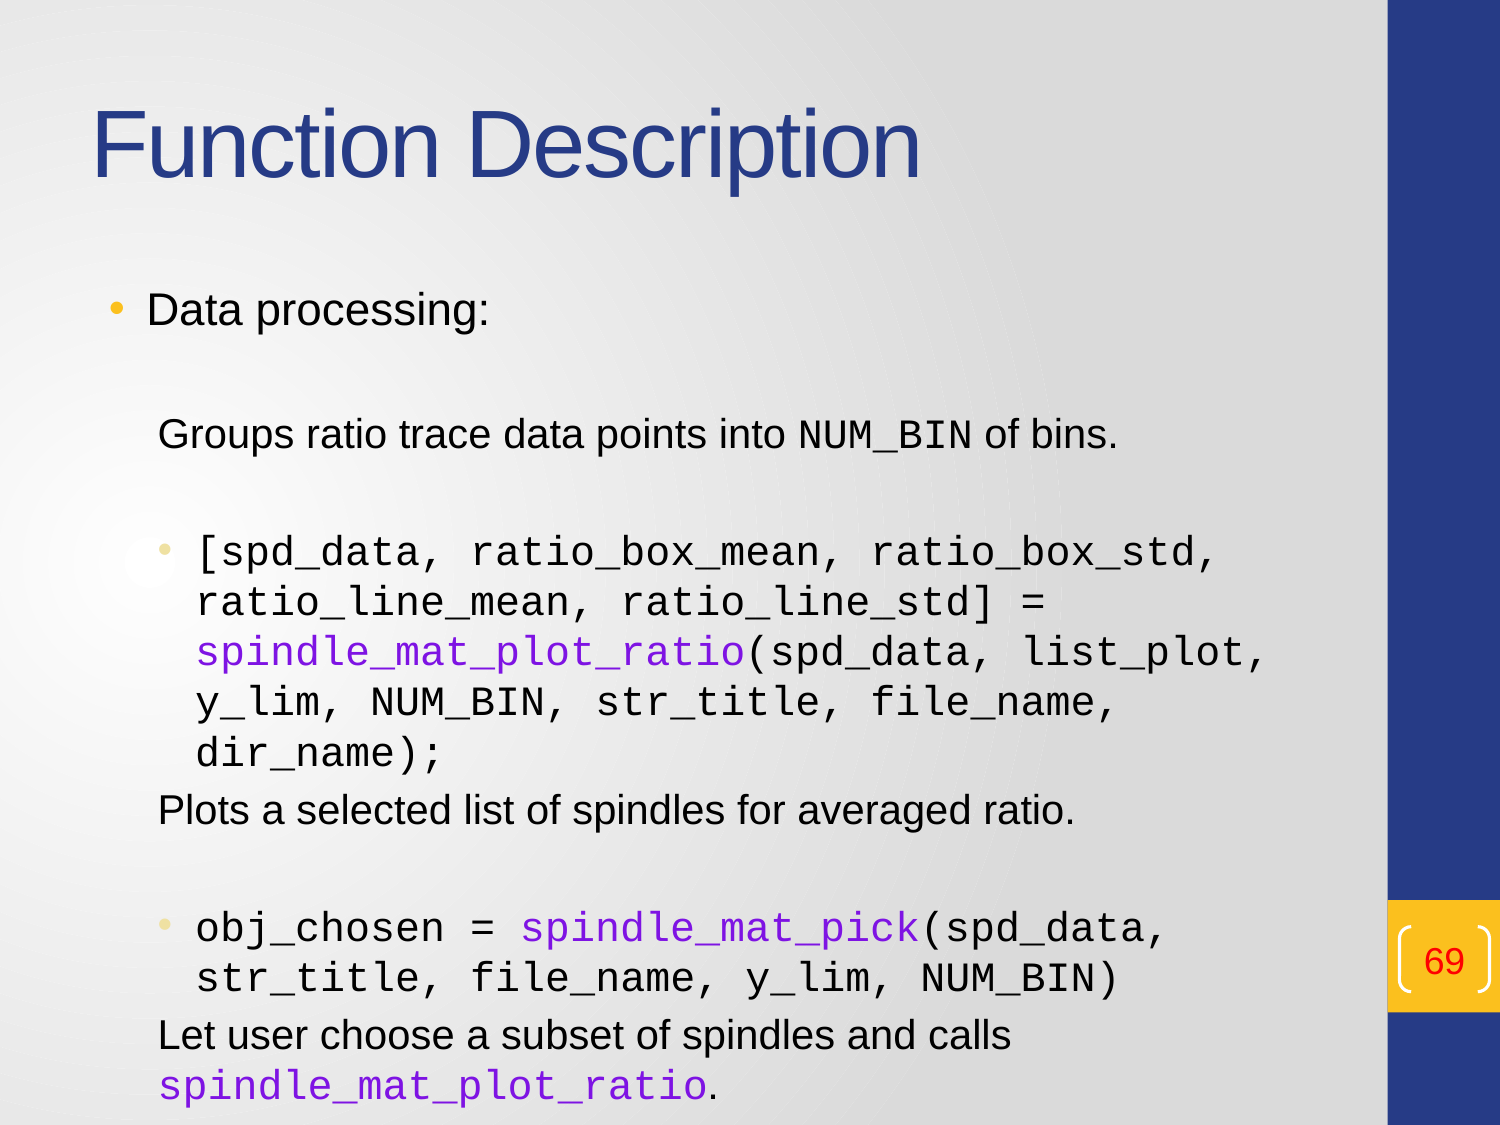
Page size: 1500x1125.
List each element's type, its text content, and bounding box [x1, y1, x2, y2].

title Function Description [75, 45, 1325, 233]
list Data processing: Groups ratio trace data points into NUM_BIN of bins. [spd_data, ratio_box_mean, ratio_box_std, ratio_line_mean, ratio_line_std] = spindle_mat_plot_ratio(spd_data, list_plot, y_lim, NUM_BIN, str_title, file_name, dir_name); Plots a selected list of spindles for averaged ratio. obj_chosen = spindle_mat_pick(spd_data, str_title, file_name, y_lim, NUM_BIN) Let user choose a subset of spindles and calls spindle_mat_plot_ratio. [75, 272, 1325, 1125]
slide_number 69 [1397, 925, 1492, 994]
